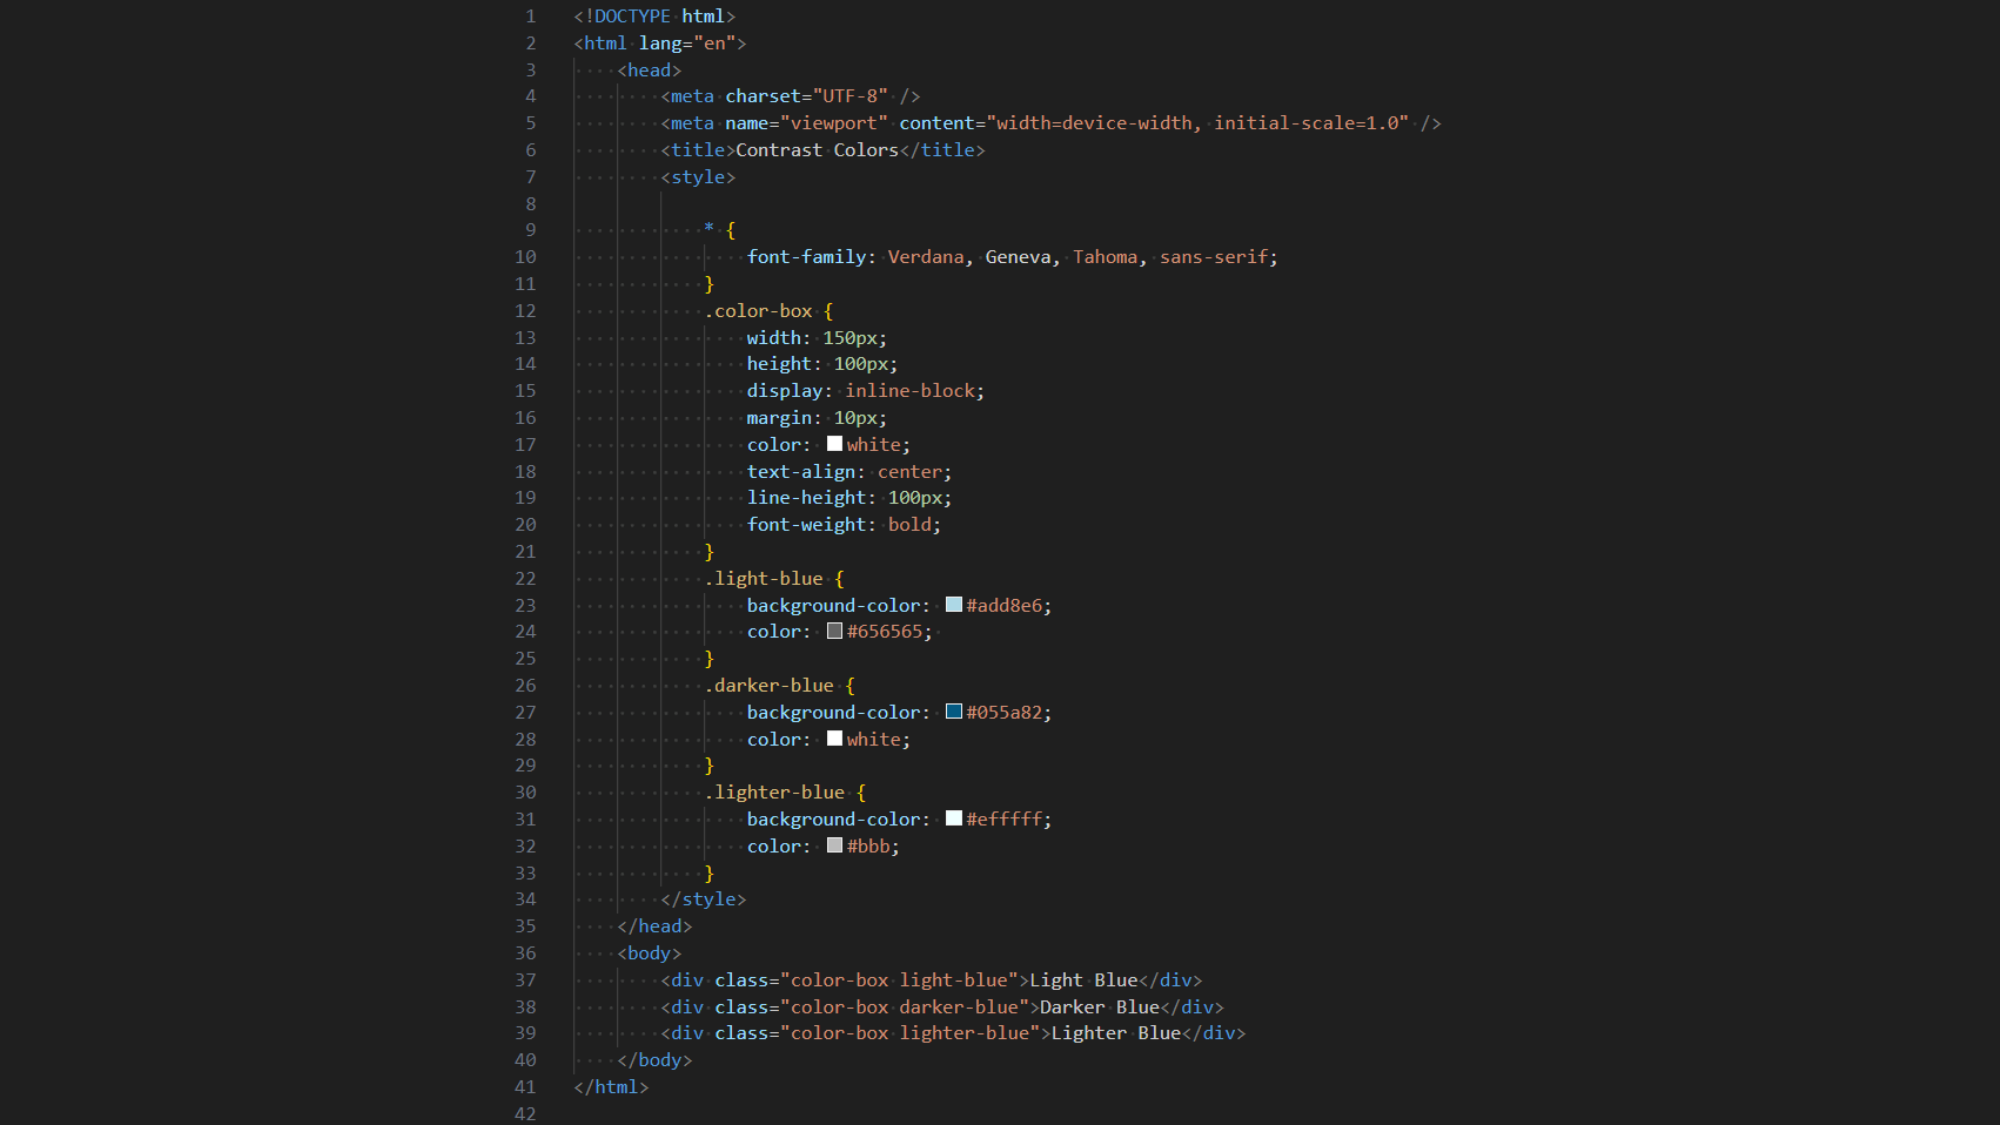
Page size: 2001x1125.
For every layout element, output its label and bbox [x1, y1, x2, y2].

picture [497, 0, 1503, 1125]
